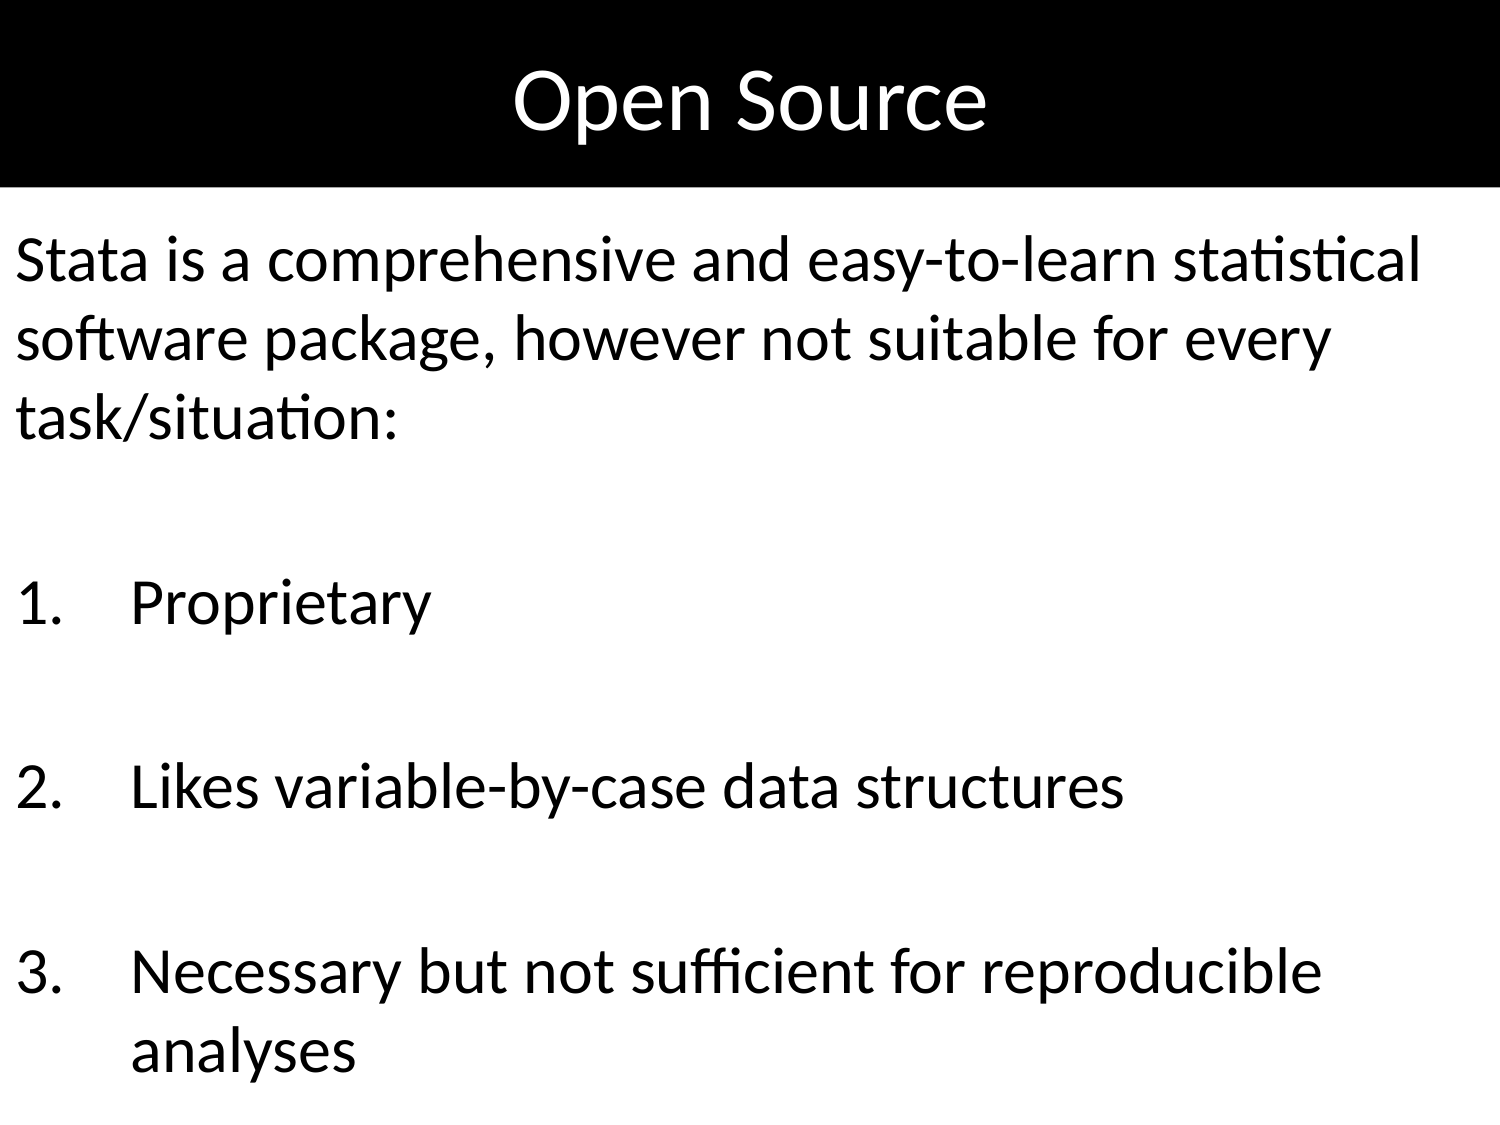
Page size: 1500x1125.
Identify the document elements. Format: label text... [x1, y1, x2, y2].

title Open Source [0, 0, 1500, 188]
list Stata is a comprehensive and easy-to-learn statistical software package, however not suitable for every task/situation: Proprietary Likes variable-by-case data structures Necessary but not sufficient for reproducible analyses [0, 208, 1500, 1094]
